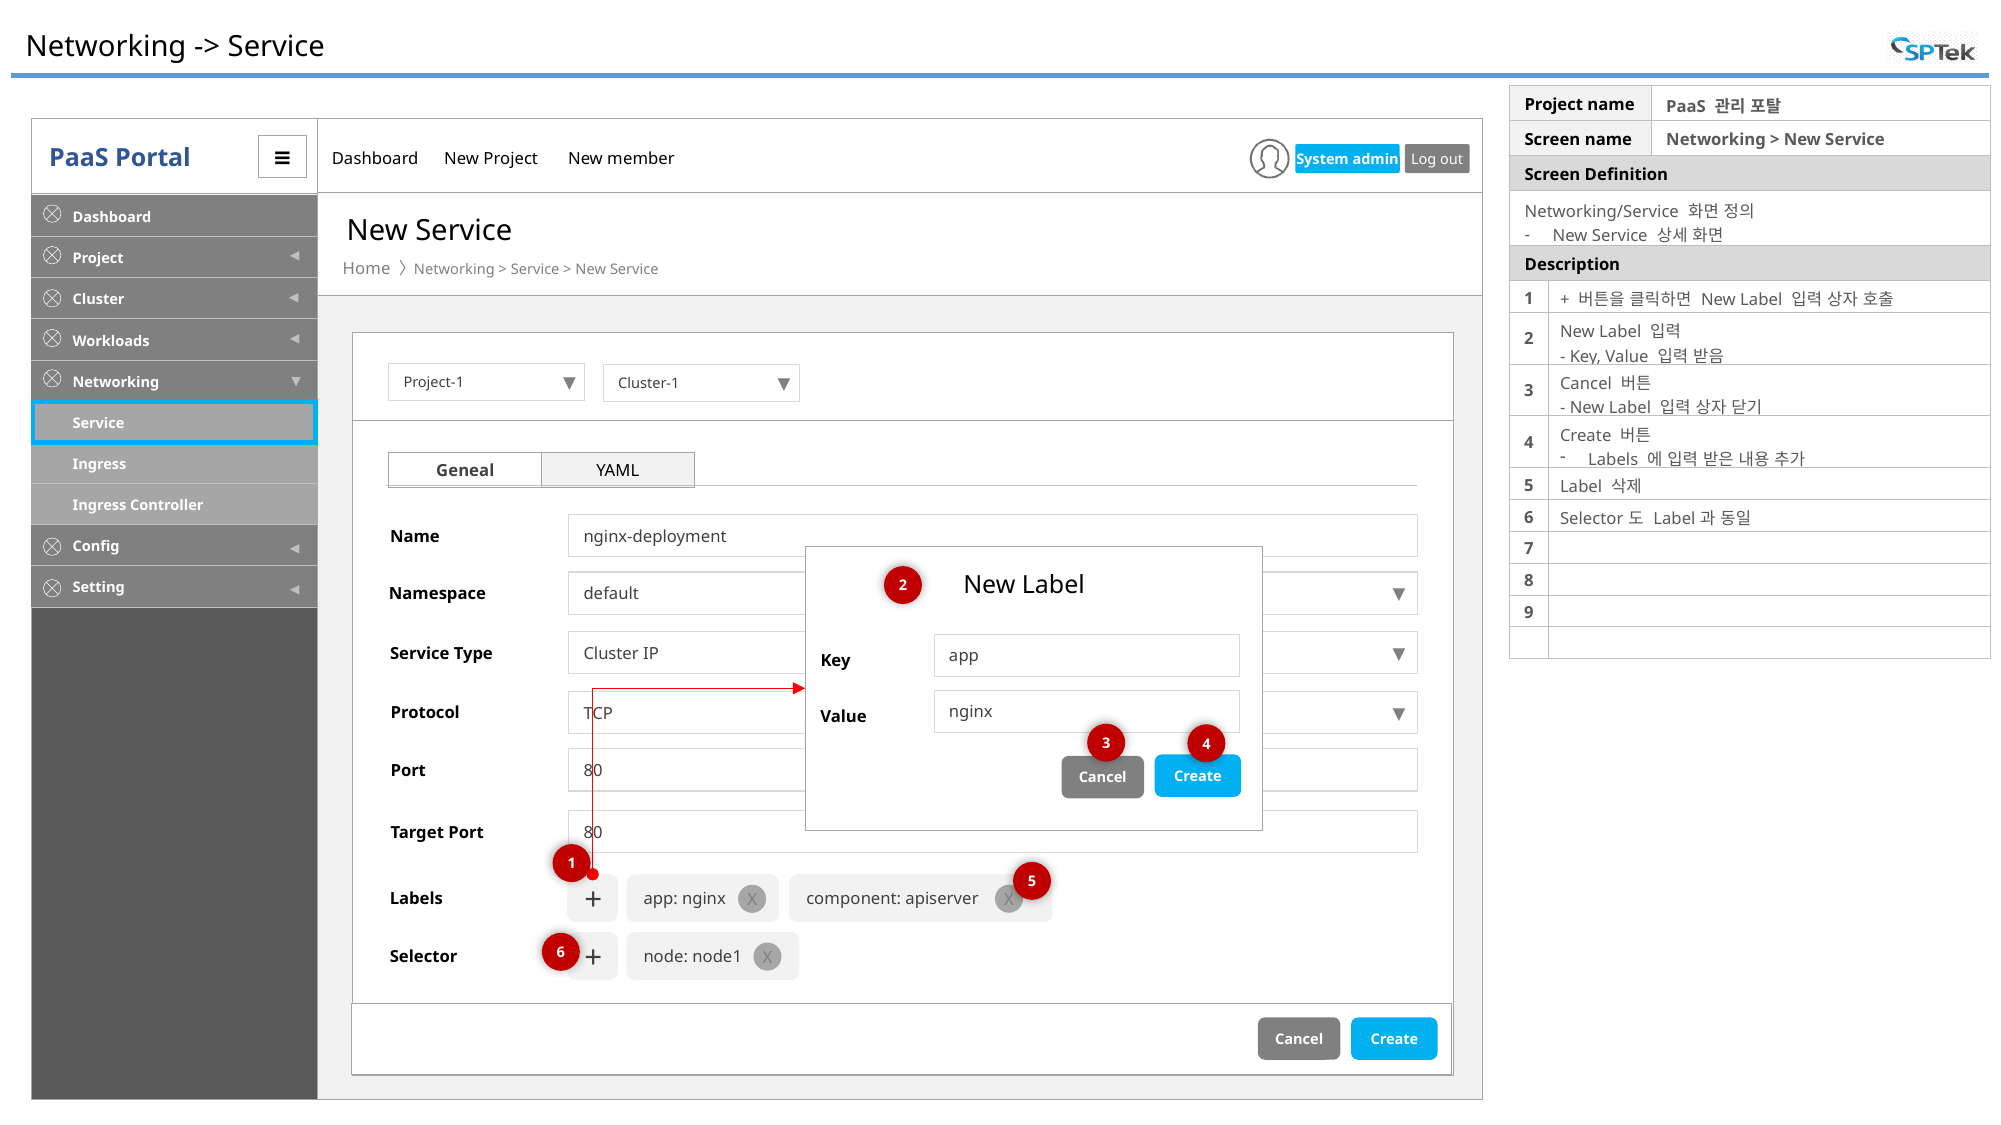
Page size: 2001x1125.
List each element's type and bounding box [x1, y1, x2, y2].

table_cell [1549, 596, 1990, 626]
table_cell [1510, 627, 1548, 658]
table_cell [1652, 121, 1990, 155]
table_cell [1510, 156, 1990, 190]
table_cell [1510, 281, 1548, 312]
text_box [351, 331, 1454, 1076]
table_cell [1549, 365, 1990, 415]
table_cell [1510, 365, 1548, 415]
text_box [32, 400, 316, 444]
table_cell [1549, 532, 1990, 563]
table_cell [1510, 416, 1548, 467]
table_cell [1510, 313, 1548, 364]
table_cell [1510, 596, 1548, 626]
table_header [1652, 86, 1990, 120]
table_cell [1549, 468, 1990, 499]
title [10, 19, 1990, 76]
table_cell [1549, 564, 1990, 595]
table_cell [1510, 564, 1548, 595]
table_cell [1510, 121, 1651, 155]
table_cell [1549, 500, 1990, 531]
table_cell [1510, 500, 1548, 531]
table_cell [1549, 313, 1990, 364]
table_cell [1510, 532, 1548, 563]
list [331, 207, 1355, 286]
table_cell [1549, 627, 1990, 658]
table_cell [1549, 416, 1990, 467]
table_cell [1549, 281, 1990, 312]
table_header [1510, 86, 1651, 120]
table_cell [1510, 246, 1990, 280]
table_cell [1510, 468, 1548, 499]
table_cell [1510, 191, 1990, 245]
